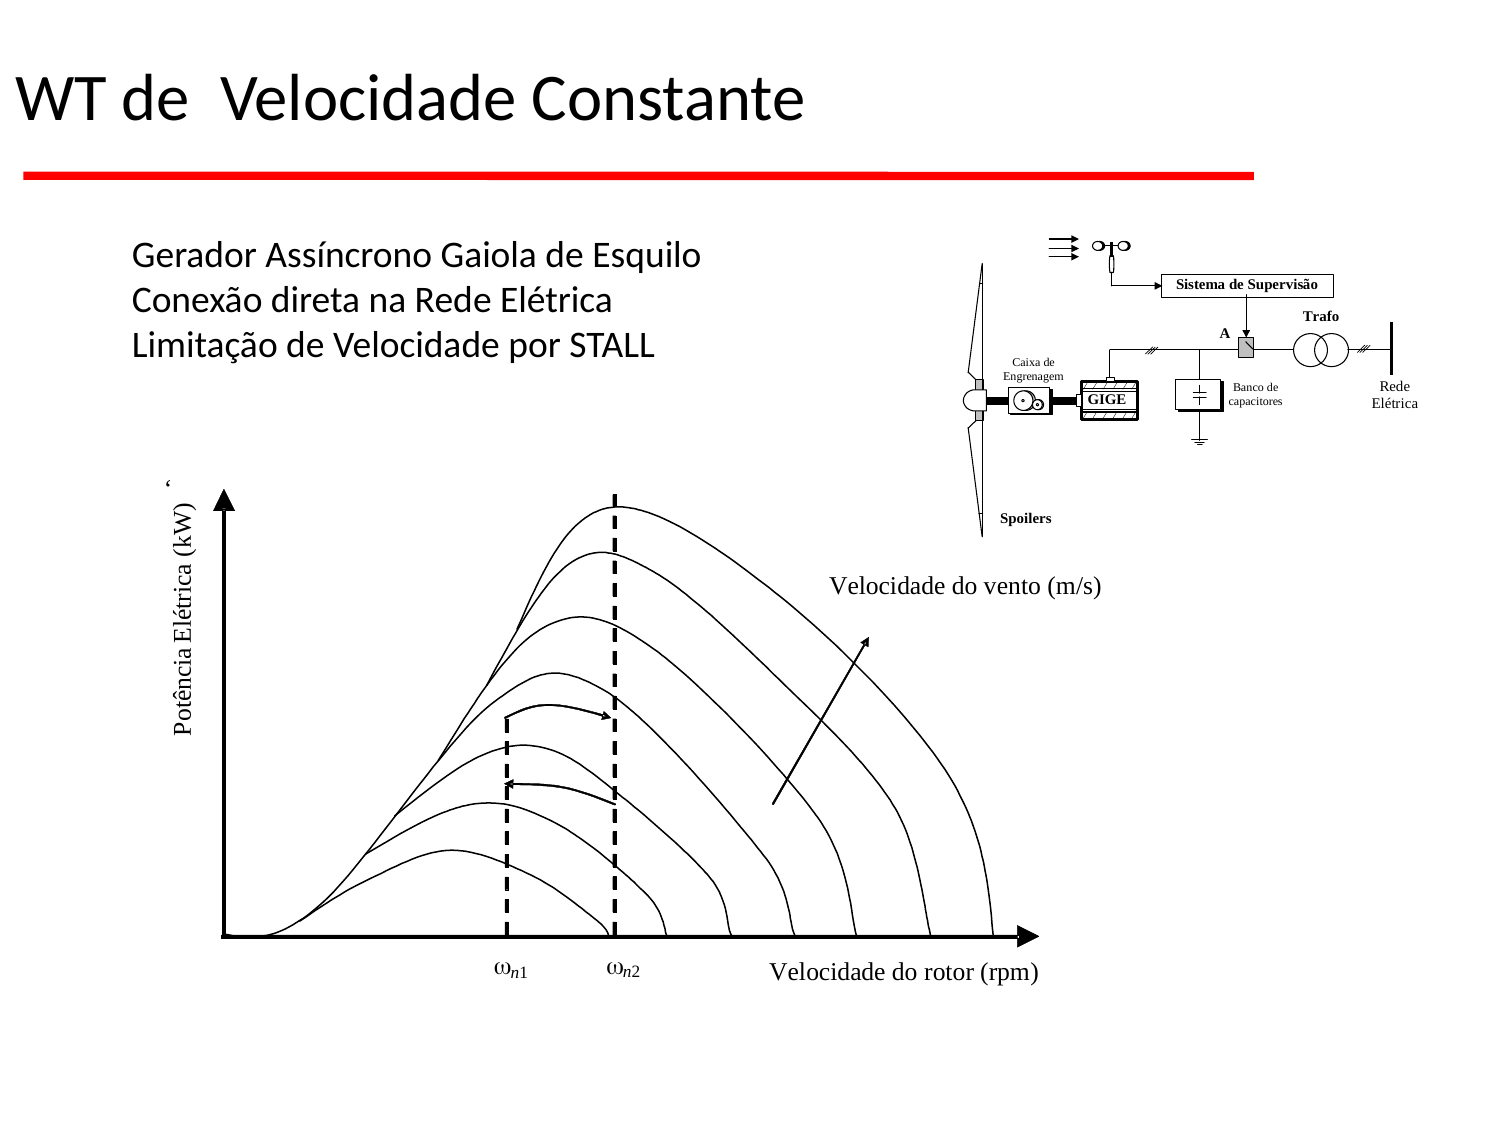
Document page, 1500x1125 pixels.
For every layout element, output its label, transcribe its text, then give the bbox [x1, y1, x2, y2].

text_box [23, 199, 1090, 356]
picture [163, 474, 1126, 1009]
title WT de Velocidade Constante [0, 0, 1350, 188]
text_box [960, 234, 1424, 540]
text_box Gerador Assíncrono Gaiola de Esquilo Conexão direta na Rede Elétrica Limitação de Velocidade por STALL [117, 222, 868, 373]
